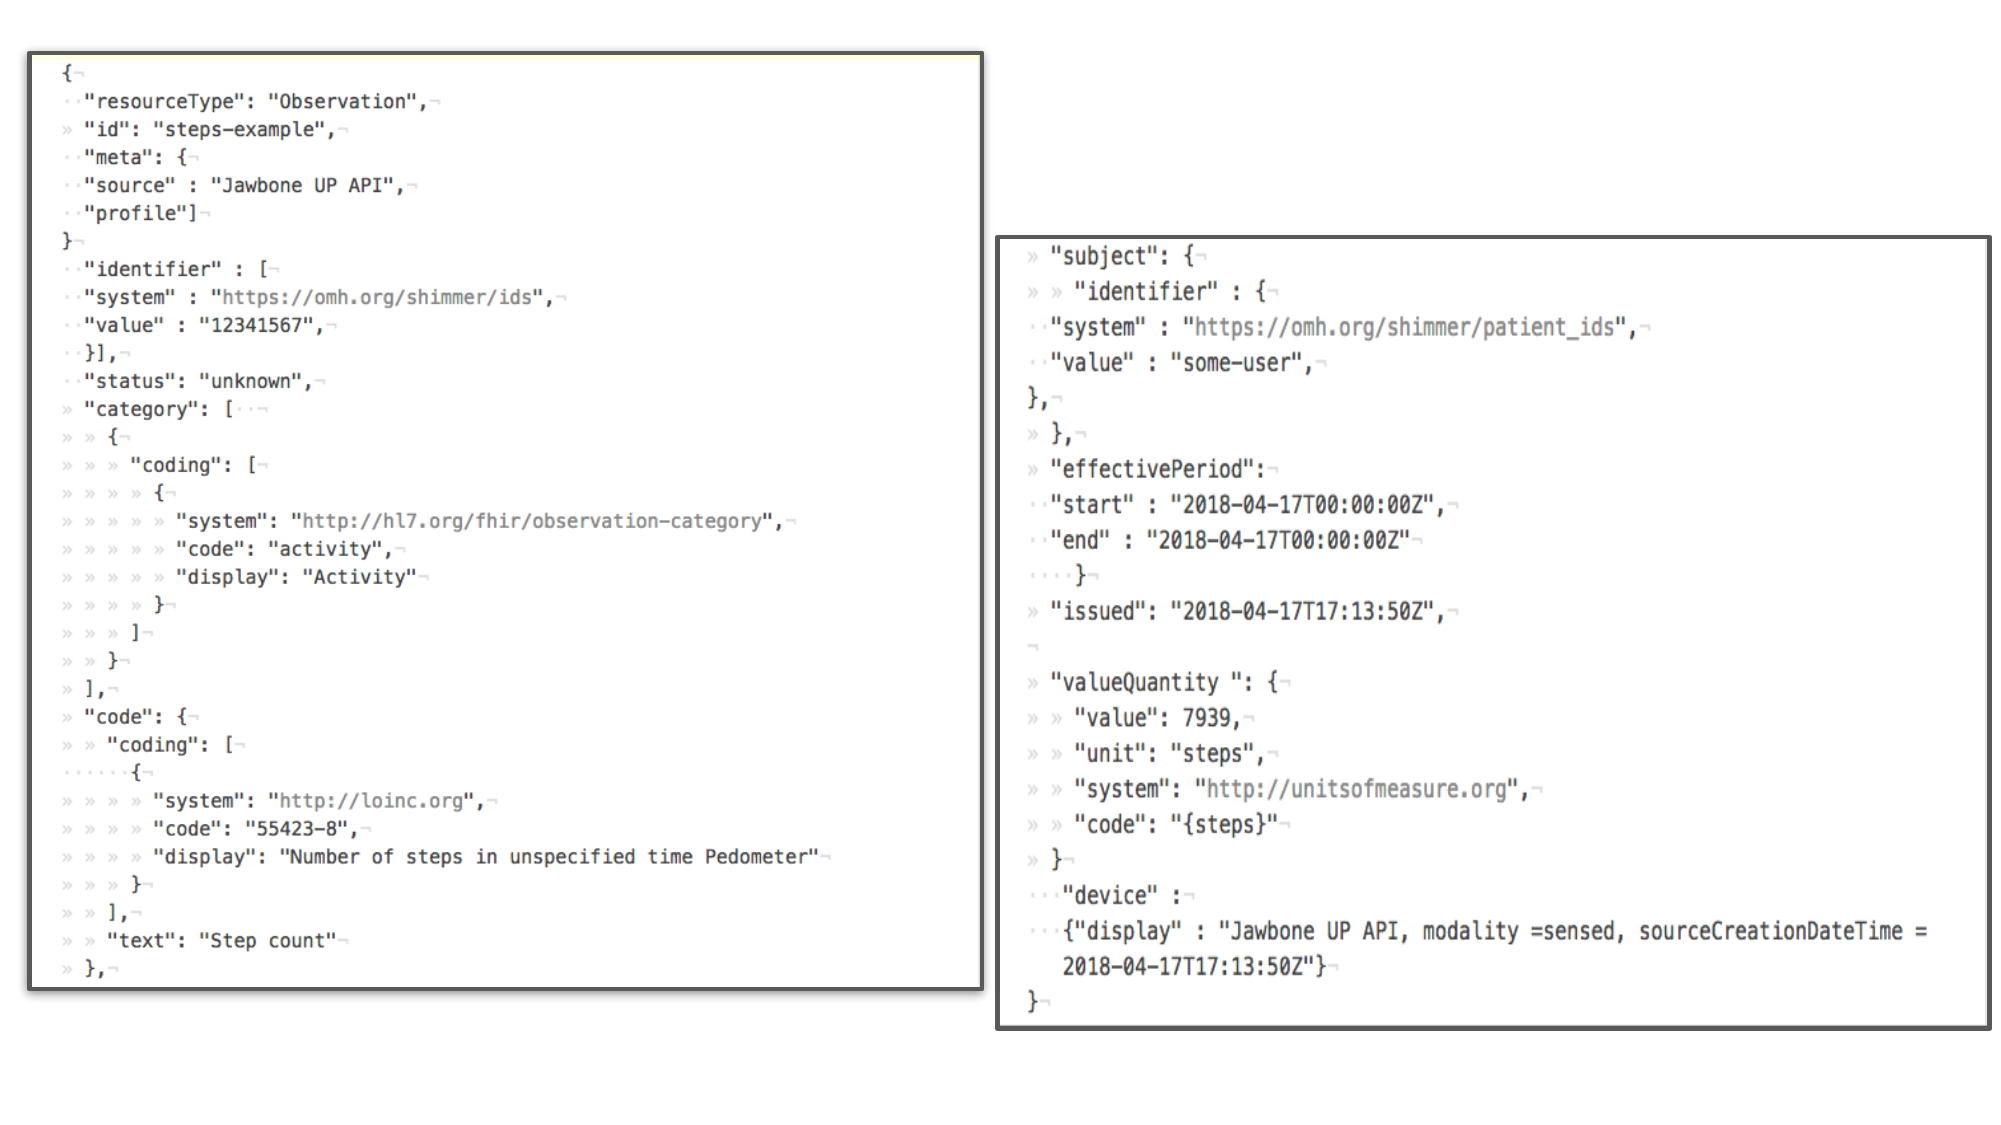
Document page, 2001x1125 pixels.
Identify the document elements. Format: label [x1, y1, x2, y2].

picture [999, 239, 1988, 1027]
picture [31, 54, 980, 987]
